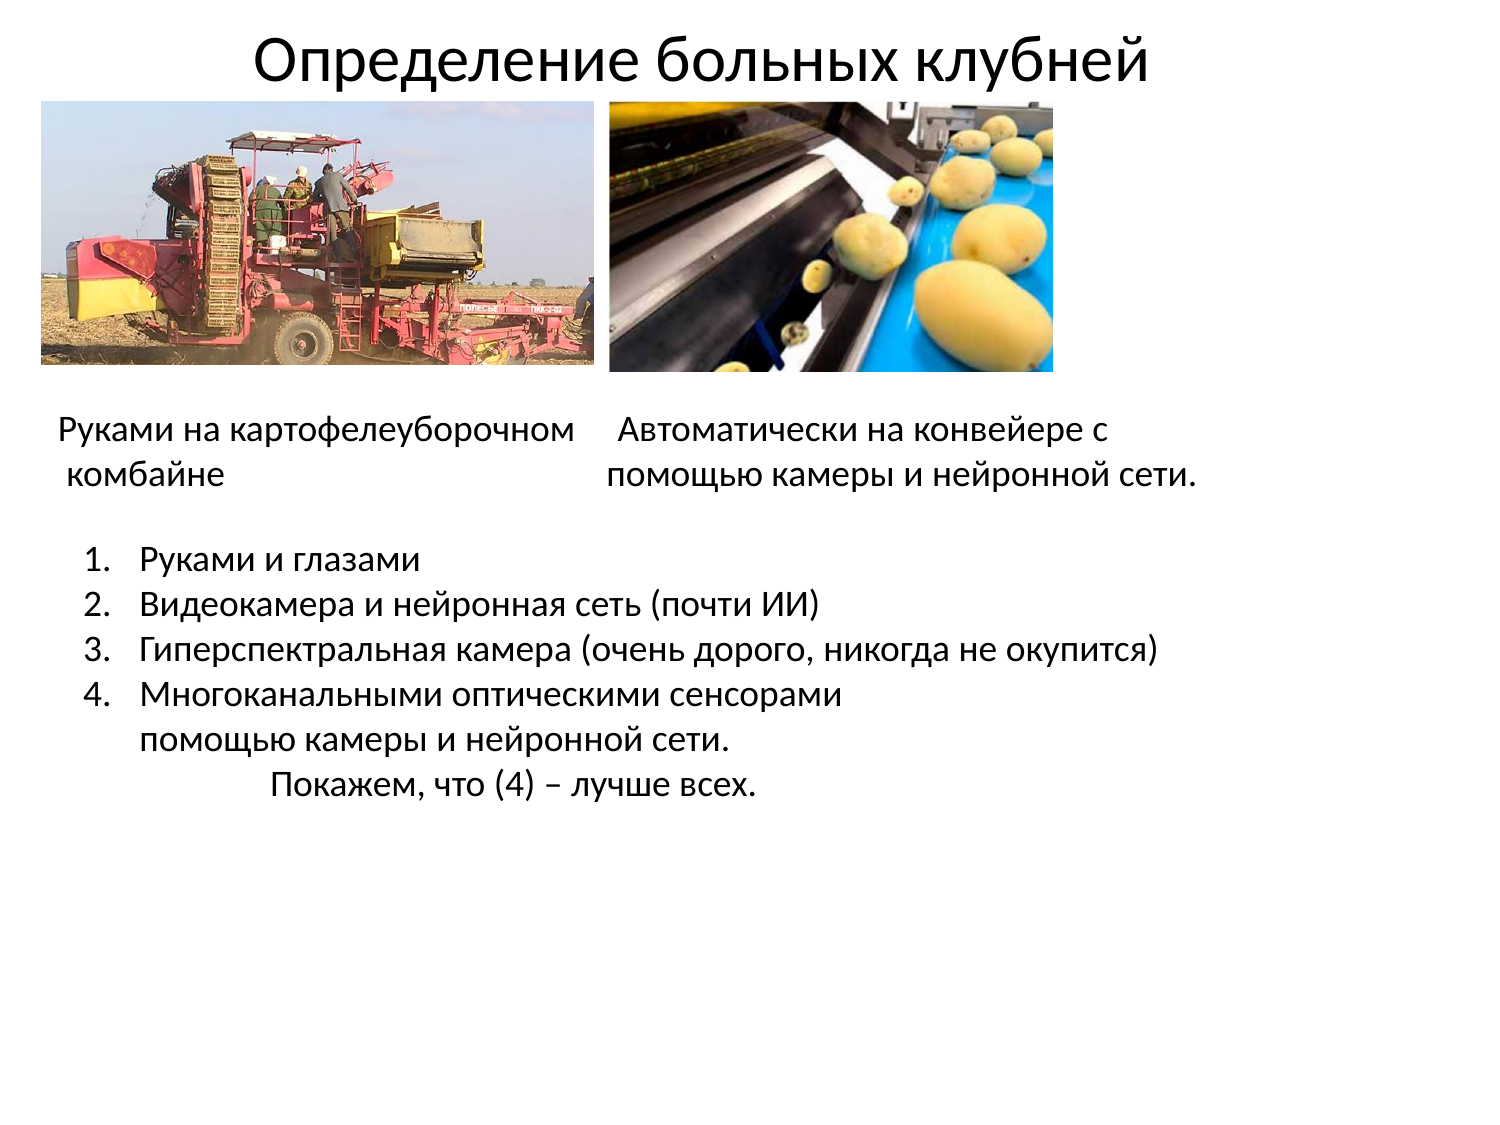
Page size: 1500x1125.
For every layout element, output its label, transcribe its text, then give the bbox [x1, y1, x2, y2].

picture [921, 366, 929, 372]
picture [607, 101, 1053, 372]
text_box Руками и глазами Видеокамера и нейронная сеть (почти ИИ) Гиперспектральная камера (очень дорого, никогда не окупится) Многоканальными оптическими сенсорами помощью камеры и нейронной сети. Покажем, что (4) – лучше всех. [68, 527, 1390, 857]
title Определение больных клубней [64, 19, 1340, 91]
text_box Руками на картофелеуборочном Автоматически на конвейере с комбайне помощью камеры и нейронной сети. [43, 397, 1365, 502]
picture [41, 101, 594, 366]
